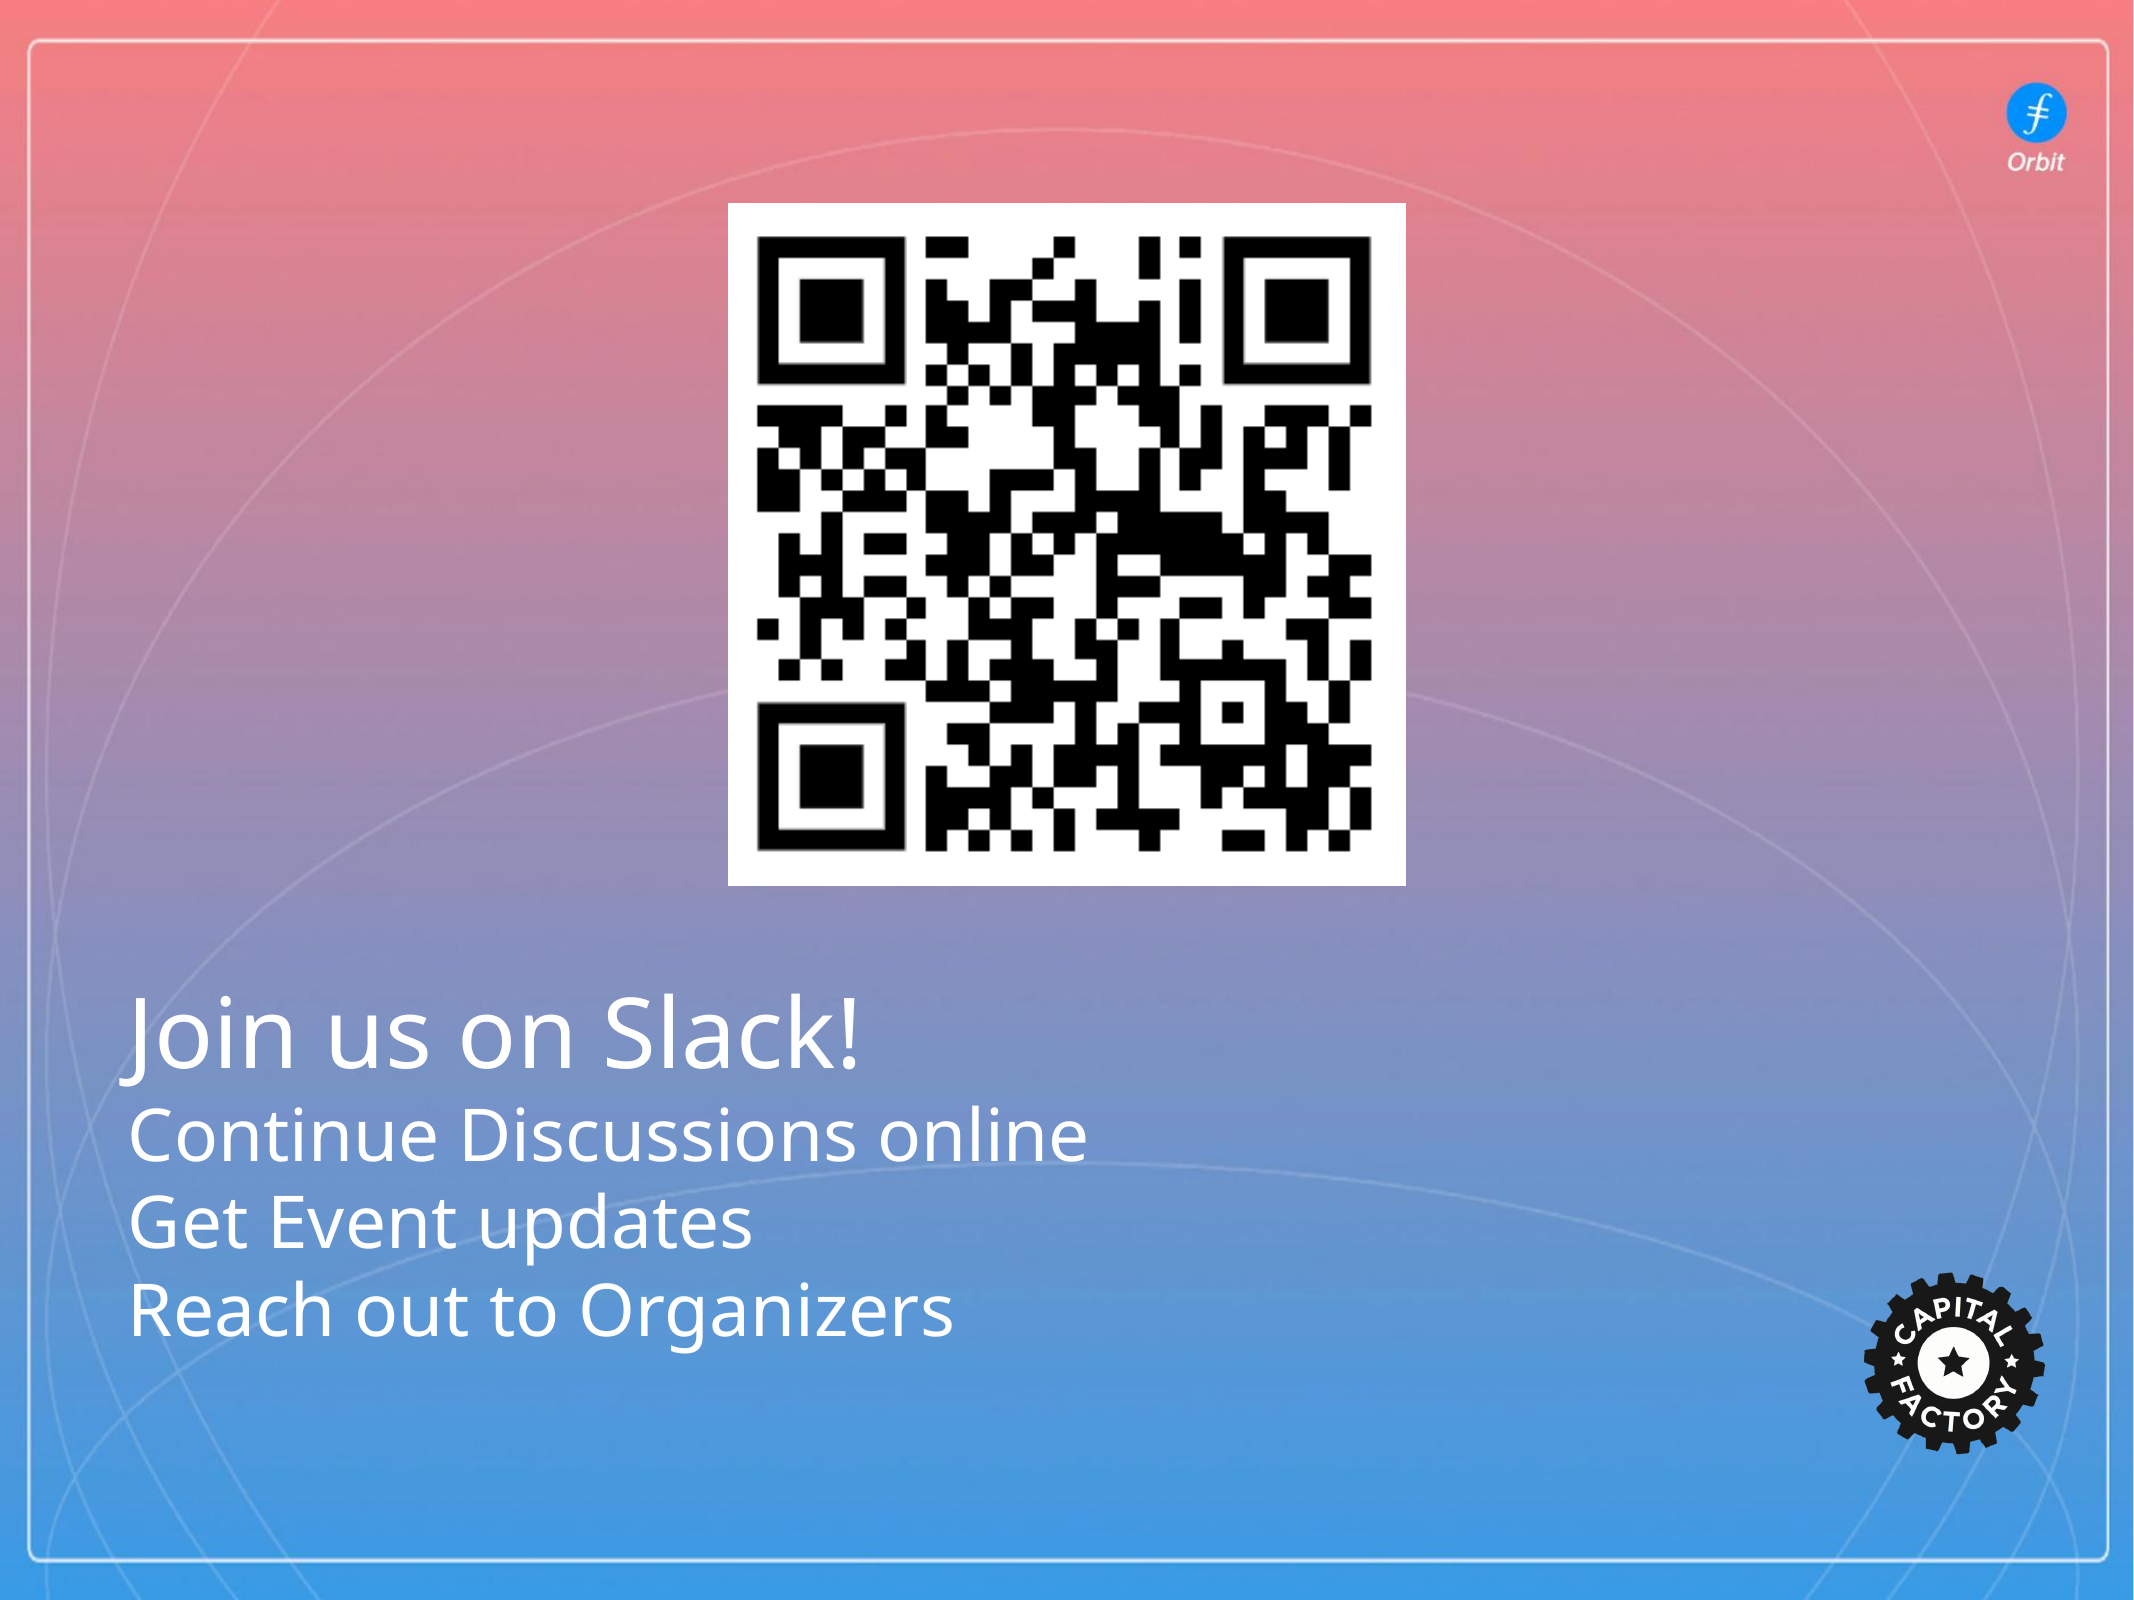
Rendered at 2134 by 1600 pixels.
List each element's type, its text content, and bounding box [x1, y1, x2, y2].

title Join us on Slack! Continue Discussions online Get Event updates Reach out to Organizers [127, 970, 1838, 1451]
picture [0, 0, 2134, 1600]
